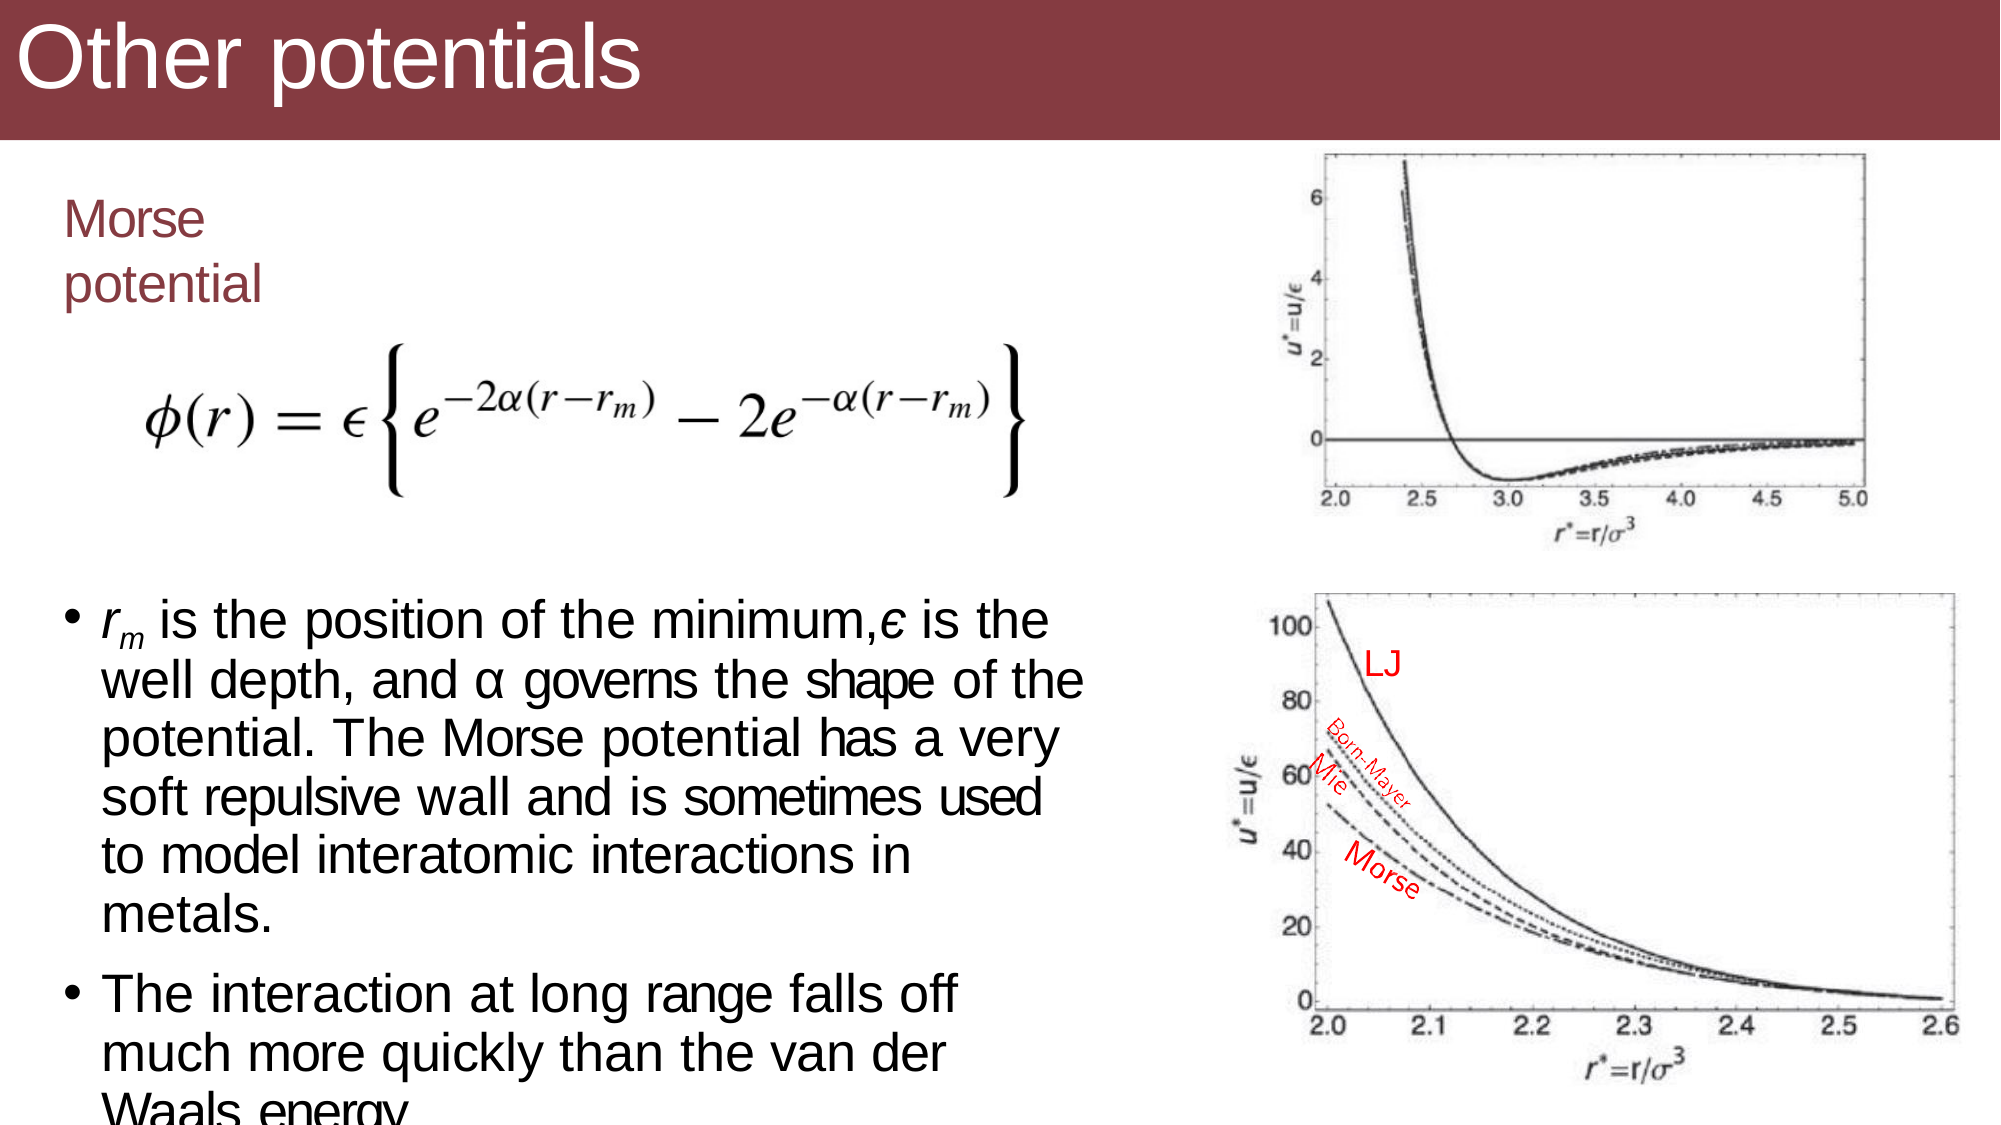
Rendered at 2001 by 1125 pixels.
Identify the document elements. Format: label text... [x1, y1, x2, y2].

picture [1276, 148, 1878, 552]
text_box Morse potential [61, 181, 420, 314]
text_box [1307, 717, 1420, 899]
picture [144, 343, 1027, 499]
text_box rm is the position of the minimum,є is the well depth, and α governs the shape of the potential. The Morse potential has a very soft repulsive wall and is sometimes used to model interatomic interactions in metals. The interaction at long range falls off much more quickly than the van der Waals energy [57, 578, 1109, 1125]
text_box [0, 0, 12, 141]
title Other potentials [12, 0, 1648, 186]
picture [1222, 593, 1966, 1087]
text_box [1648, 0, 2000, 141]
